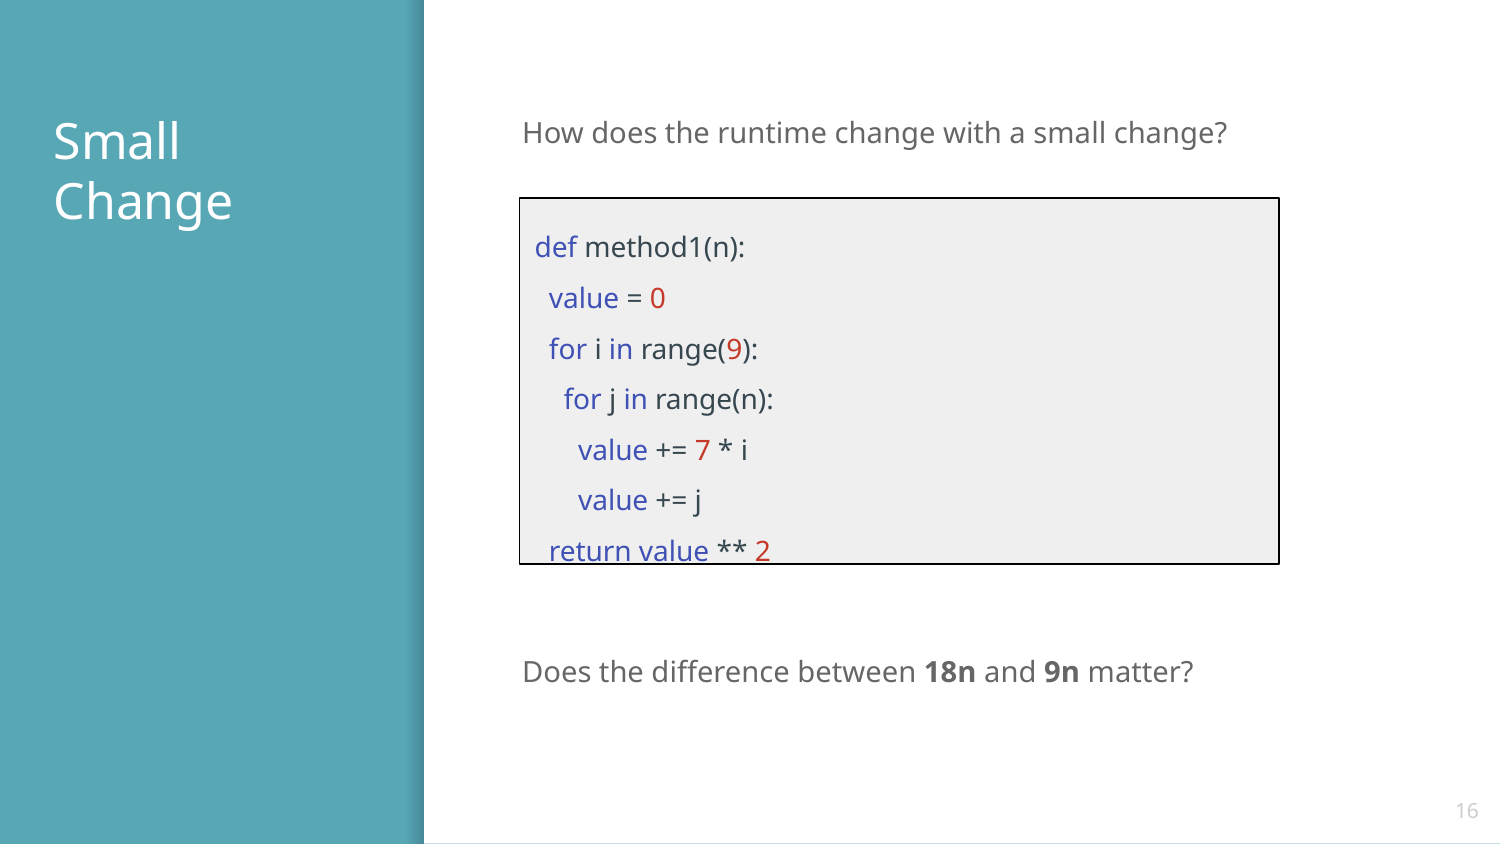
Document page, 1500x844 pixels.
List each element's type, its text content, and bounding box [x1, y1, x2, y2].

list Does the difference between 18n and 9n matter? [506, 632, 1425, 711]
slide_number ‹#› [1403, 779, 1494, 844]
text_box def method1(n): value = 0 for i in range(9): for j in range(n): value += 7 * i value += j return value ** 2 For best results, copy from Safari with Keynote decks and from Chrome with Google Slides d [519, 198, 1280, 564]
title Small Change [38, 94, 375, 748]
list How does the runtime change with a small change? [506, 94, 1425, 173]
